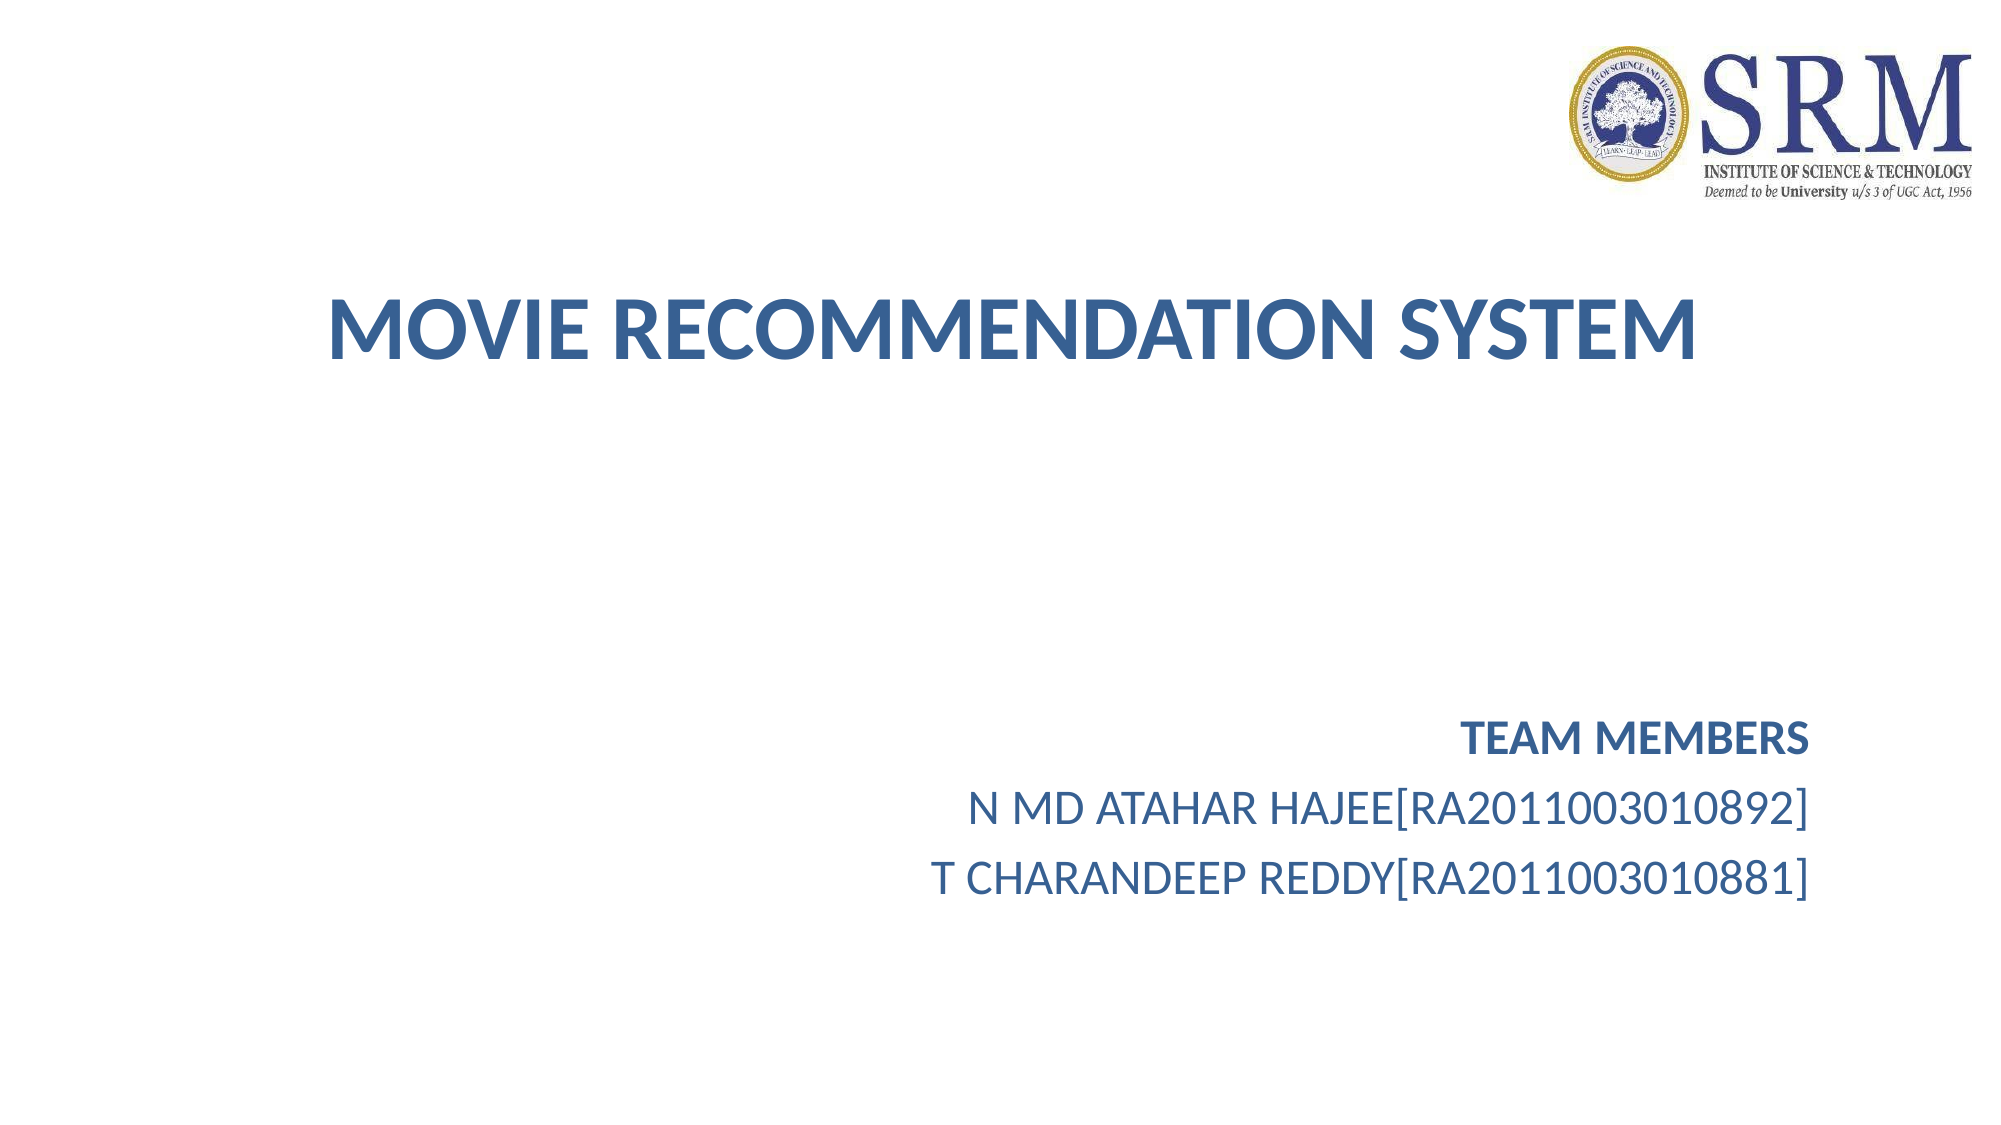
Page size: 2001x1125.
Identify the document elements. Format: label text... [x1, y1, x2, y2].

picture [1569, 46, 1973, 201]
title MOVIE RECOMMENDATION SYSTEM [56, 49, 1972, 596]
subtitle TEAM MEMBERS N MD ATAHAR HAJEE[RA2011003010892] T CHARANDEEP REDDY[RA2011003010881] [425, 696, 1825, 985]
